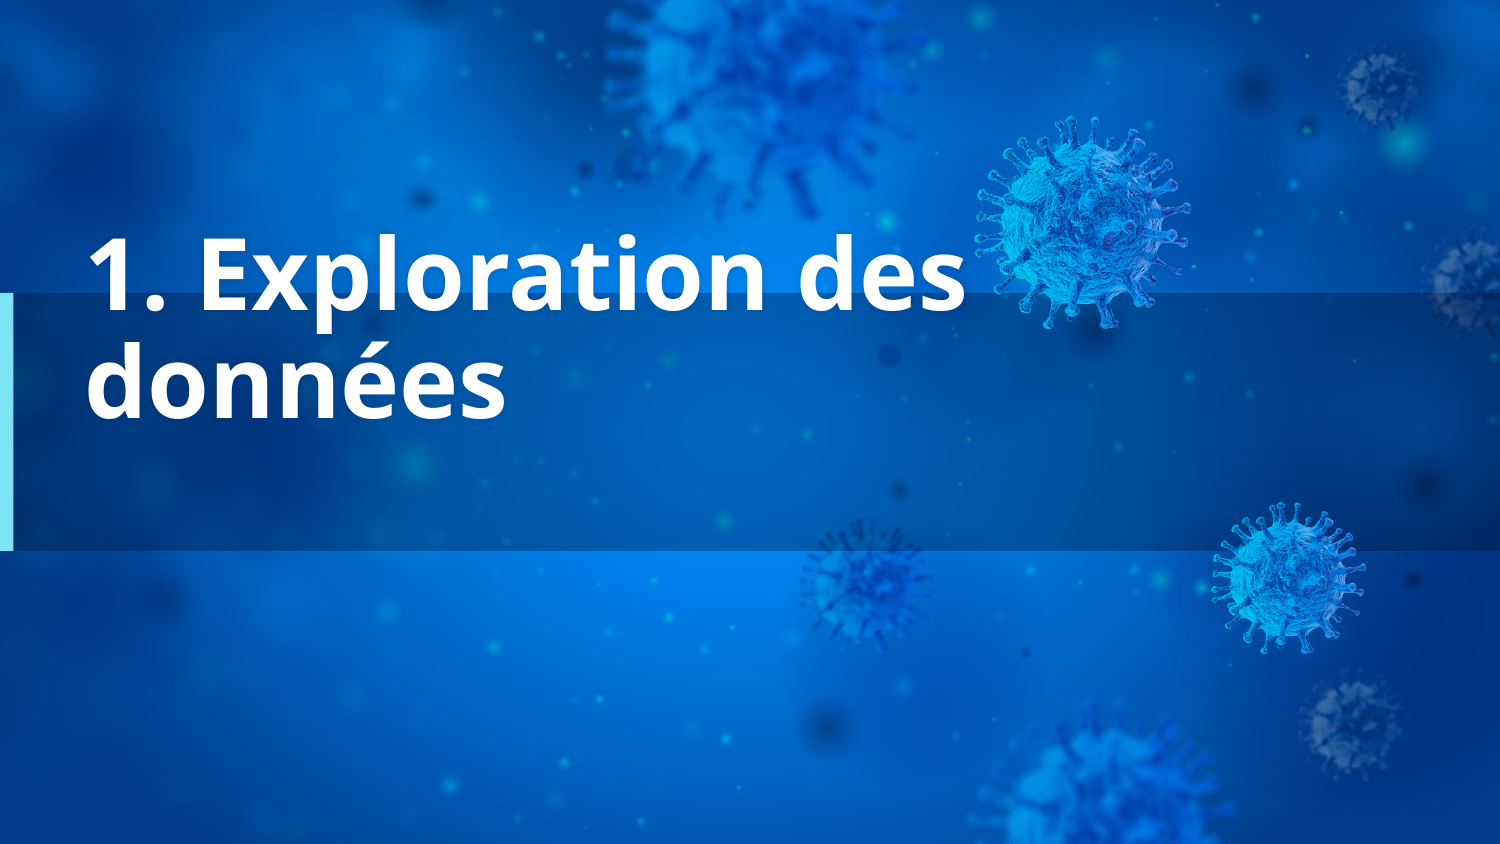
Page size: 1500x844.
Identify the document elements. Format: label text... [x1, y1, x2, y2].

title 1. Exploration des données [84, 332, 1416, 440]
picture [0, 0, 1500, 844]
